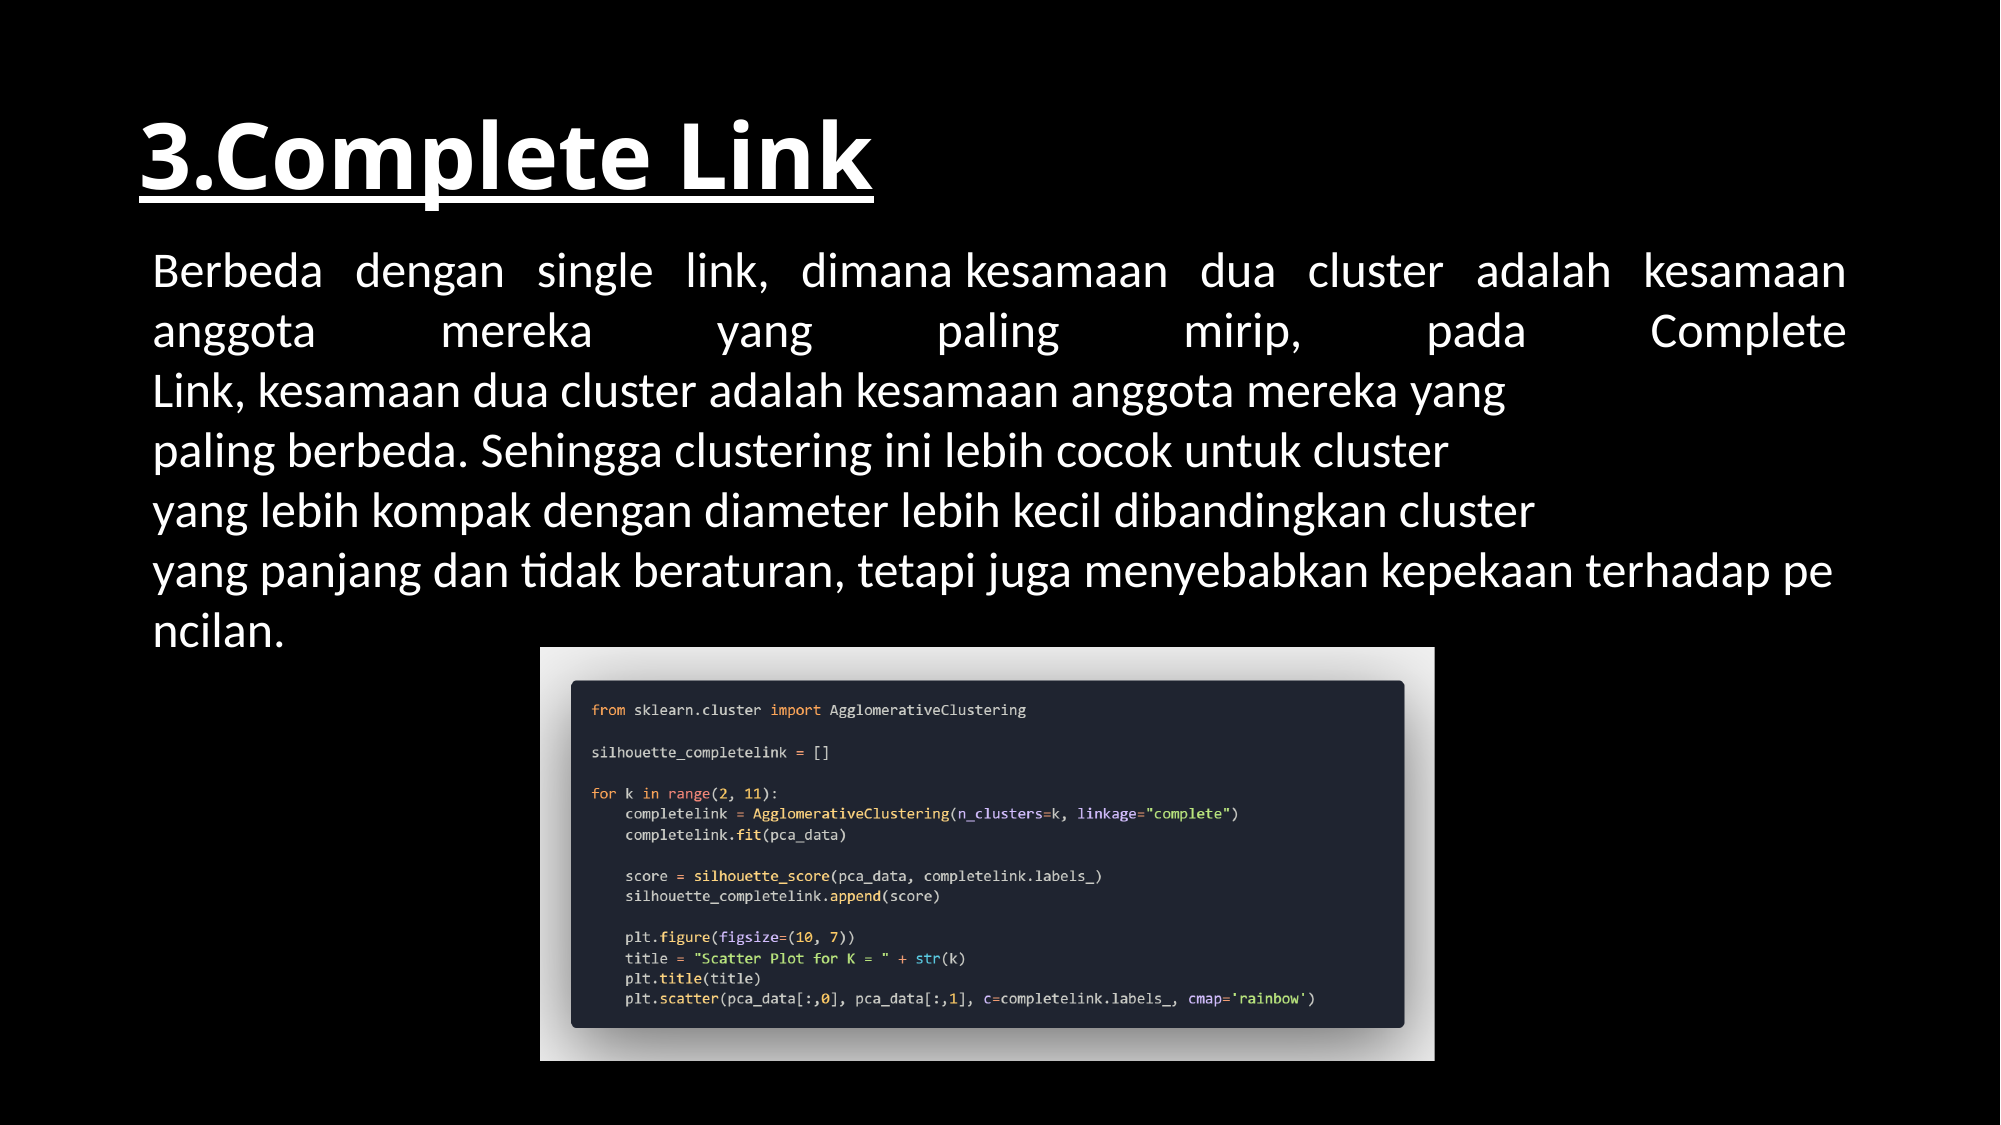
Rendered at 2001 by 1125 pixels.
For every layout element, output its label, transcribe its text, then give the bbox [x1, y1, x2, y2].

title 3.Complete Link [124, 50, 1850, 269]
text_box Berbeda dengan single link, dimana kesamaan dua cluster adalah kesamaan anggota mereka yang paling mirip, pada Complete Link, kesamaan dua cluster adalah kesamaan anggota mereka yang paling berbeda. Sehingga clustering ini lebih cocok untuk cluster yang lebih kompak dengan diameter lebih kecil dibandingkan cluster yang panjang dan tidak beraturan, tetapi juga menyebabkan kepekaan terhadap pencilan. [137, 229, 1863, 665]
picture [540, 647, 1435, 1061]
